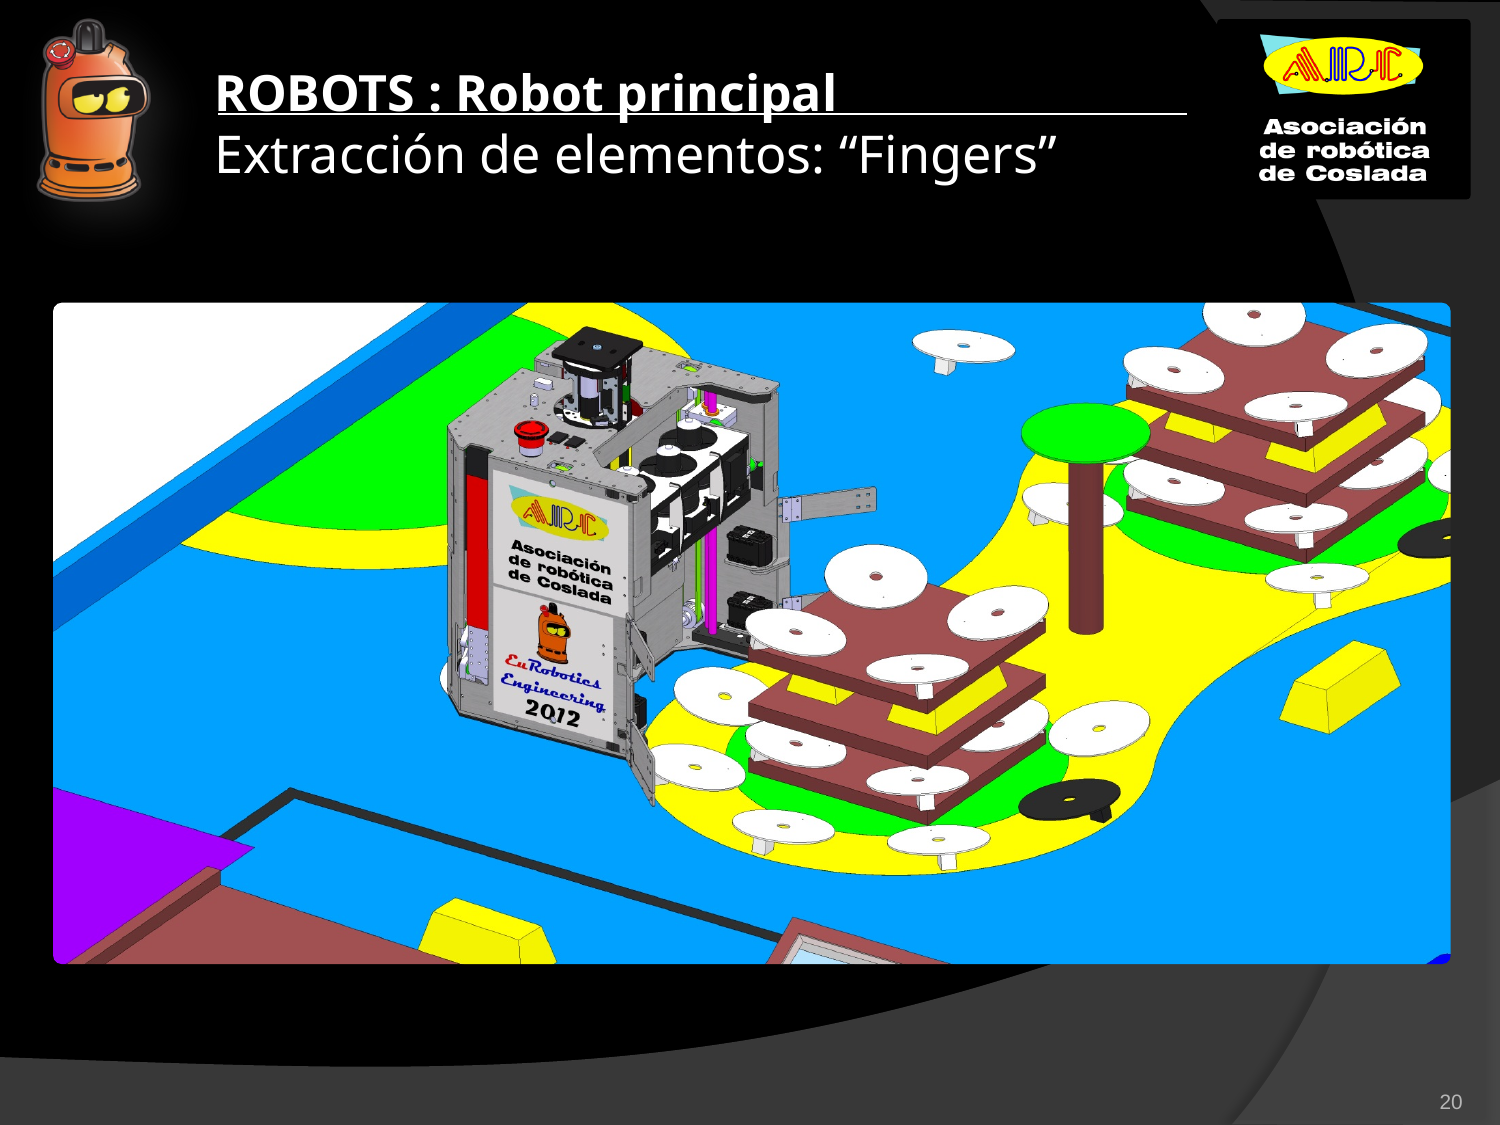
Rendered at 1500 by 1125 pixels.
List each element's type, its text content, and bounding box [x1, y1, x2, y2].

picture [1217, 19, 1471, 200]
slide_number 20 [1337, 1053, 1463, 1114]
text_box ROBOTS : Robot principal Extracción de elementos: “Fingers” [206, 54, 1176, 243]
picture [52, 302, 1451, 965]
picture [29, 17, 152, 202]
